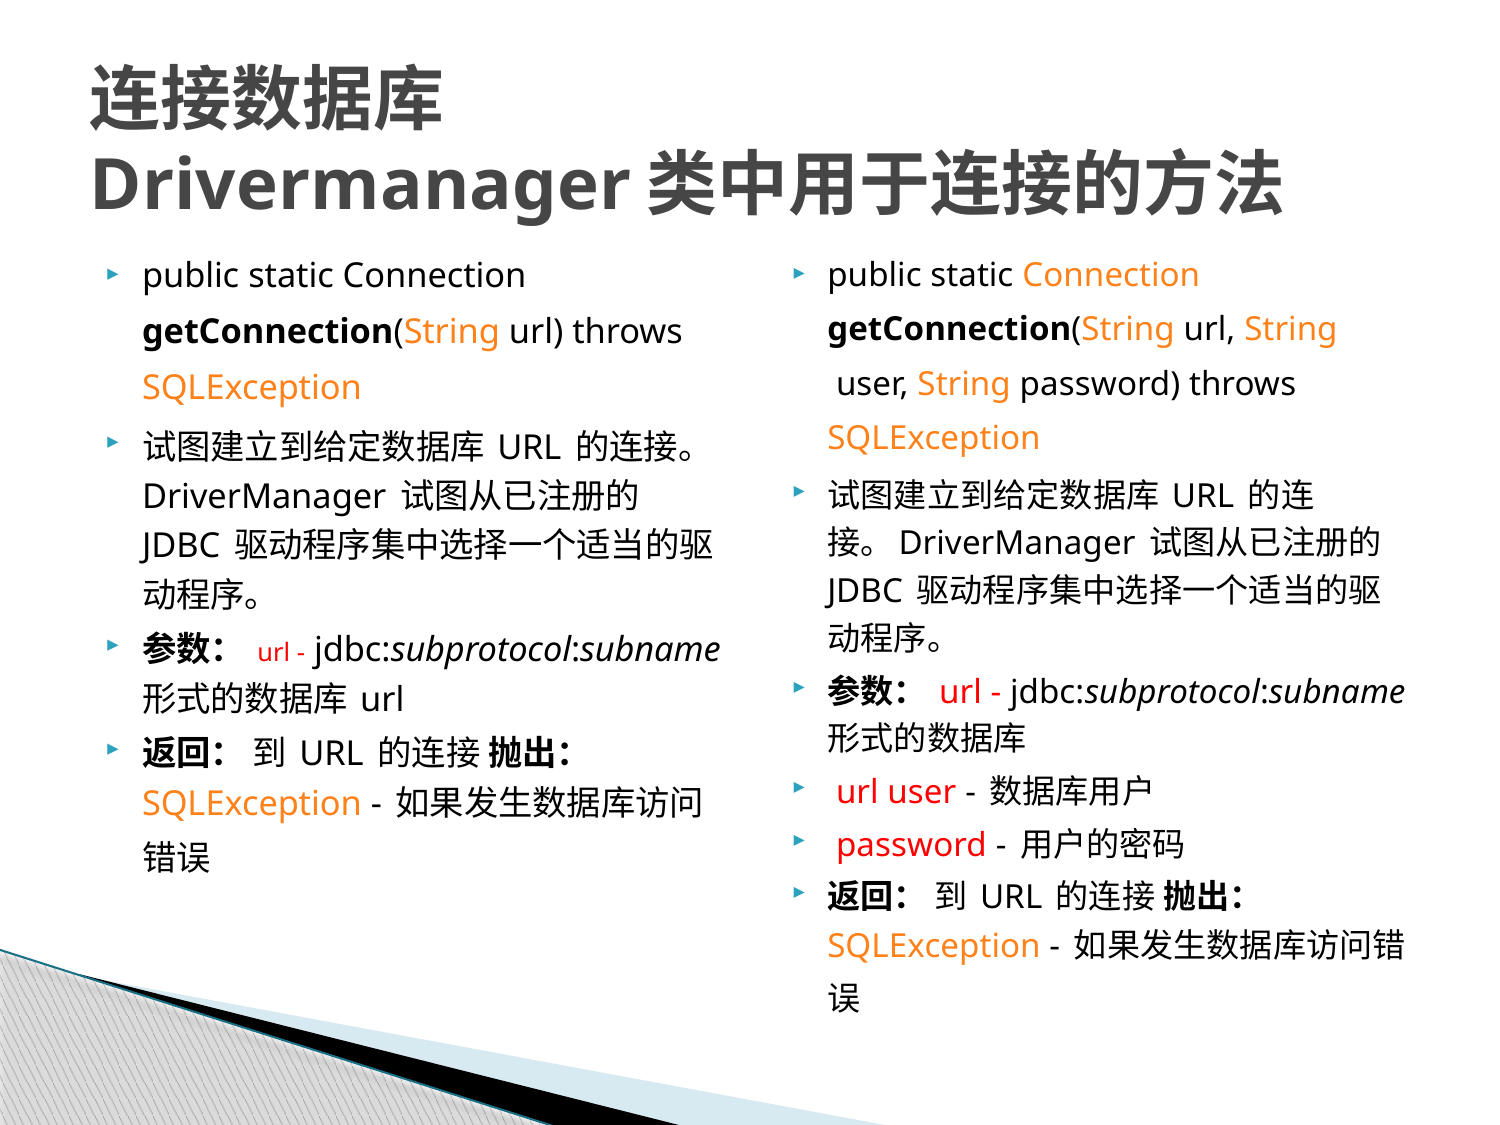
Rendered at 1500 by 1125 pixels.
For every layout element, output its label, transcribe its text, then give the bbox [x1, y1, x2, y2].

text_box public static Connection getConnection(String url) throws SQLException 试图建立到给定数据库 URL 的连接。DriverManager 试图从已注册的 JDBC 驱动程序集中选择一个适当的驱动程序。 参数： url - jdbc:subprotocol:subname 形式的数据库 url 返回： 到 URL 的连接 抛出： SQLException - 如果发生数据库访问错误 [75, 236, 738, 929]
text_box public static Connection getConnection(String url, String user, String password) throws SQLException 试图建立到给定数据库 URL 的连接。DriverManager 试图从已注册的 JDBC 驱动程序集中选择一个适当的驱动程序。 参数： url - jdbc:subprotocol:subname 形式的数据库 url user - 数据库用户 password - 用户的密码 返回： 到 URL 的连接 抛出： SQLException - 如果发生数据库访问错误 [761, 236, 1425, 1067]
text_box 连接数据库 Drivermanager类中用于连接的方法 [74, 44, 1425, 233]
